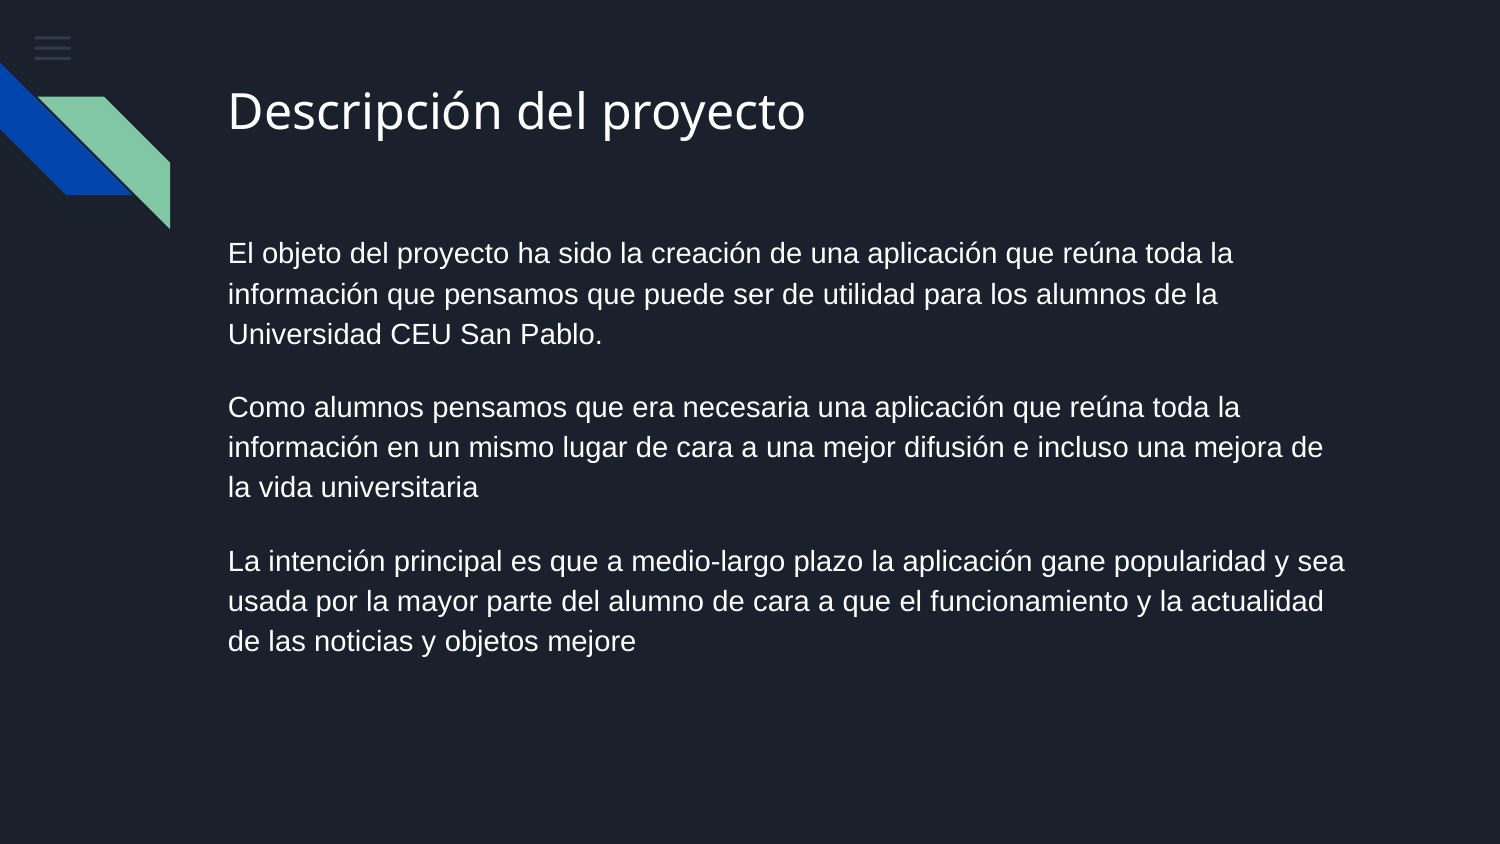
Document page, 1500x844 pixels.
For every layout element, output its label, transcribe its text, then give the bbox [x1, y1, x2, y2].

title Descripción del proyecto [212, 64, 1368, 214]
list El objeto del proyecto ha sido la creación de una aplicación que reúna toda la información que pensamos que puede ser de utilidad para los alumnos de la Universidad CEU San Pablo. Como alumnos pensamos que era necesaria una aplicación que reúna toda la información en un mismo lugar de cara a una mejor difusión e incluso una mejora de la vida universitaria La intención principal es que a medio-largo plazo la aplicación gane popularidad y sea usada por la mayor parte del alumno de cara a que el funcionamiento y la actualidad de las noticias y objetos mejore [212, 214, 1368, 693]
